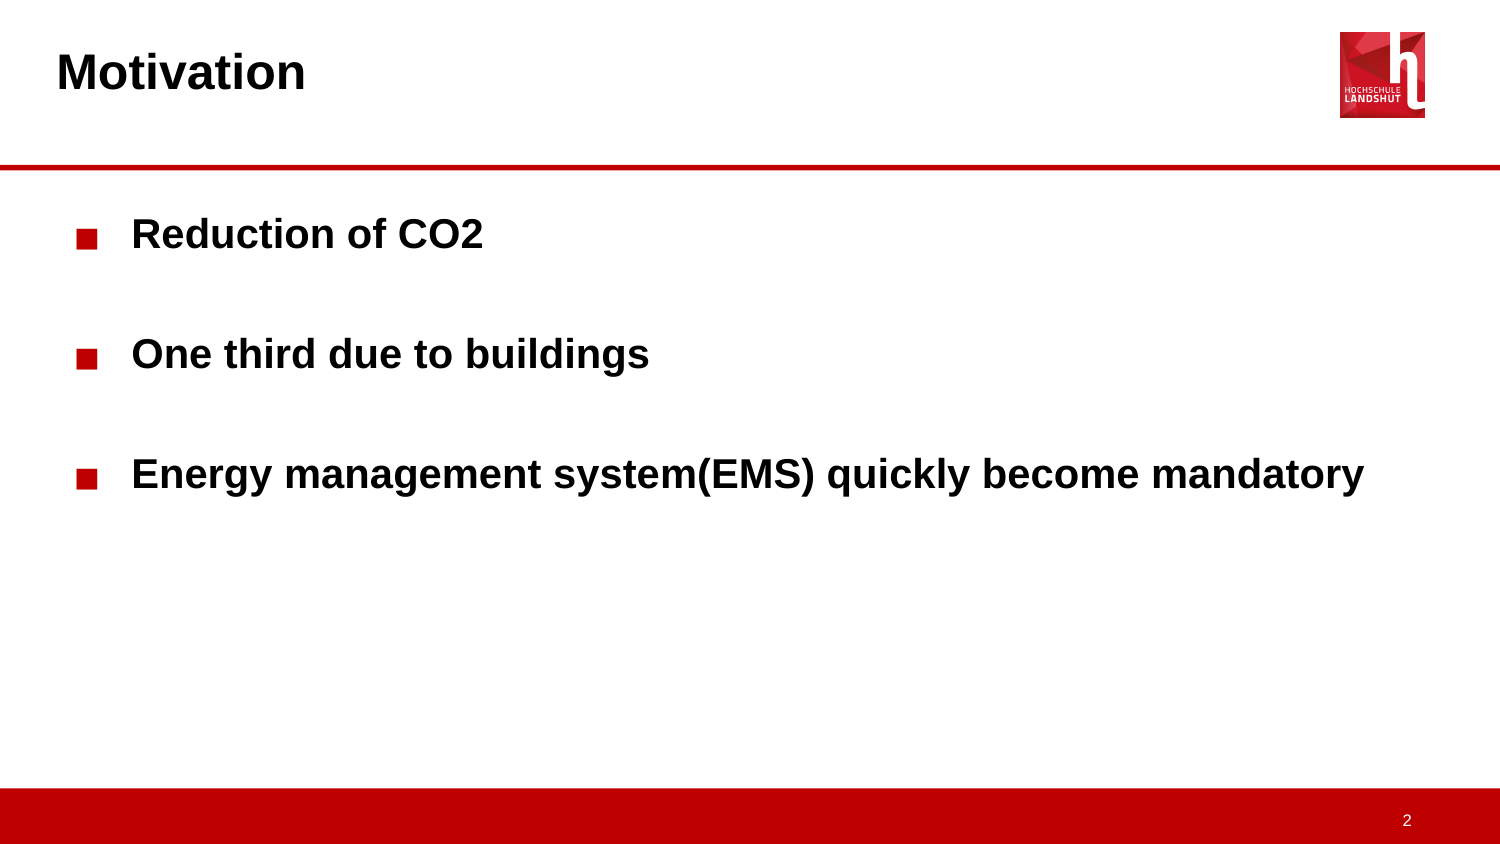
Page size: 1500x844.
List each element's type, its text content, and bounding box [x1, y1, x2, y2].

list Reduction of CO2 One third due to buildings Energy management system(EMS) quickly become mandatory [41, 199, 1459, 758]
title Motivation [41, 32, 1294, 130]
picture [1340, 32, 1425, 118]
